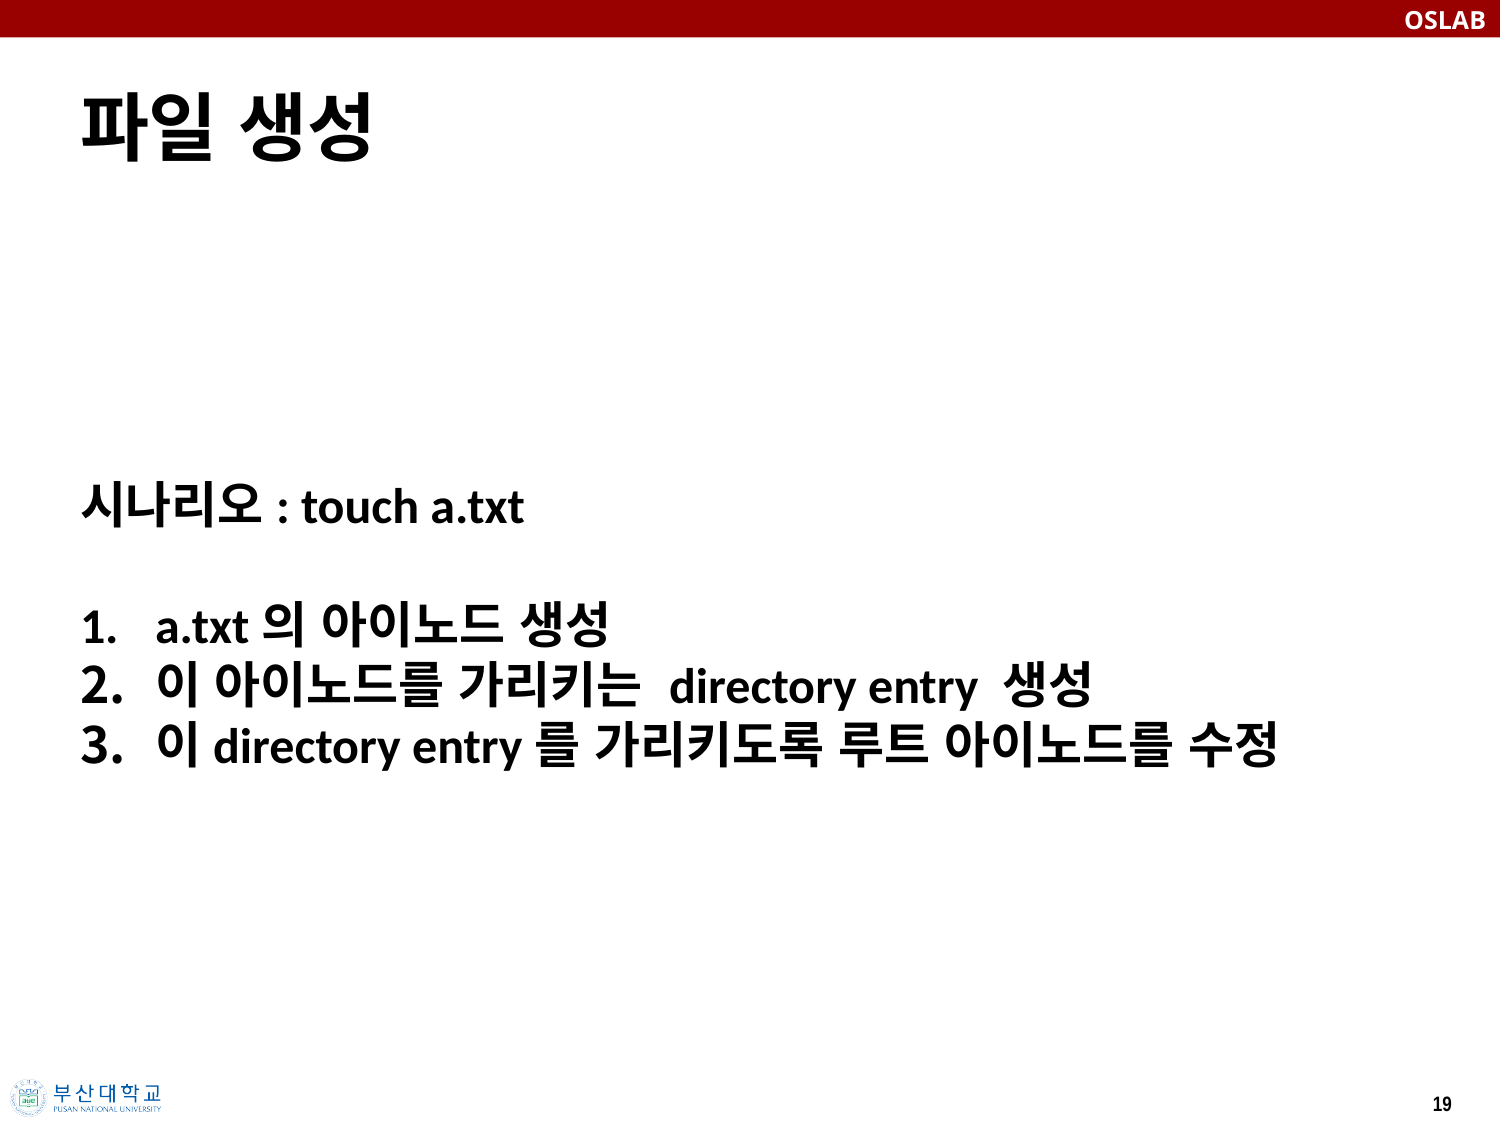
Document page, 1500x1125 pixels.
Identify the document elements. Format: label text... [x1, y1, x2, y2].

picture [8, 1078, 163, 1118]
text_box 시나리오: touch a.txt a.txt의 아이노드 생성 이 아이노드를 가리키는 directory entry 생성 이directory entry를 가리키도록 루트 아이노드를 수정 [65, 309, 1438, 938]
title 파일 생성 [64, 62, 1438, 188]
